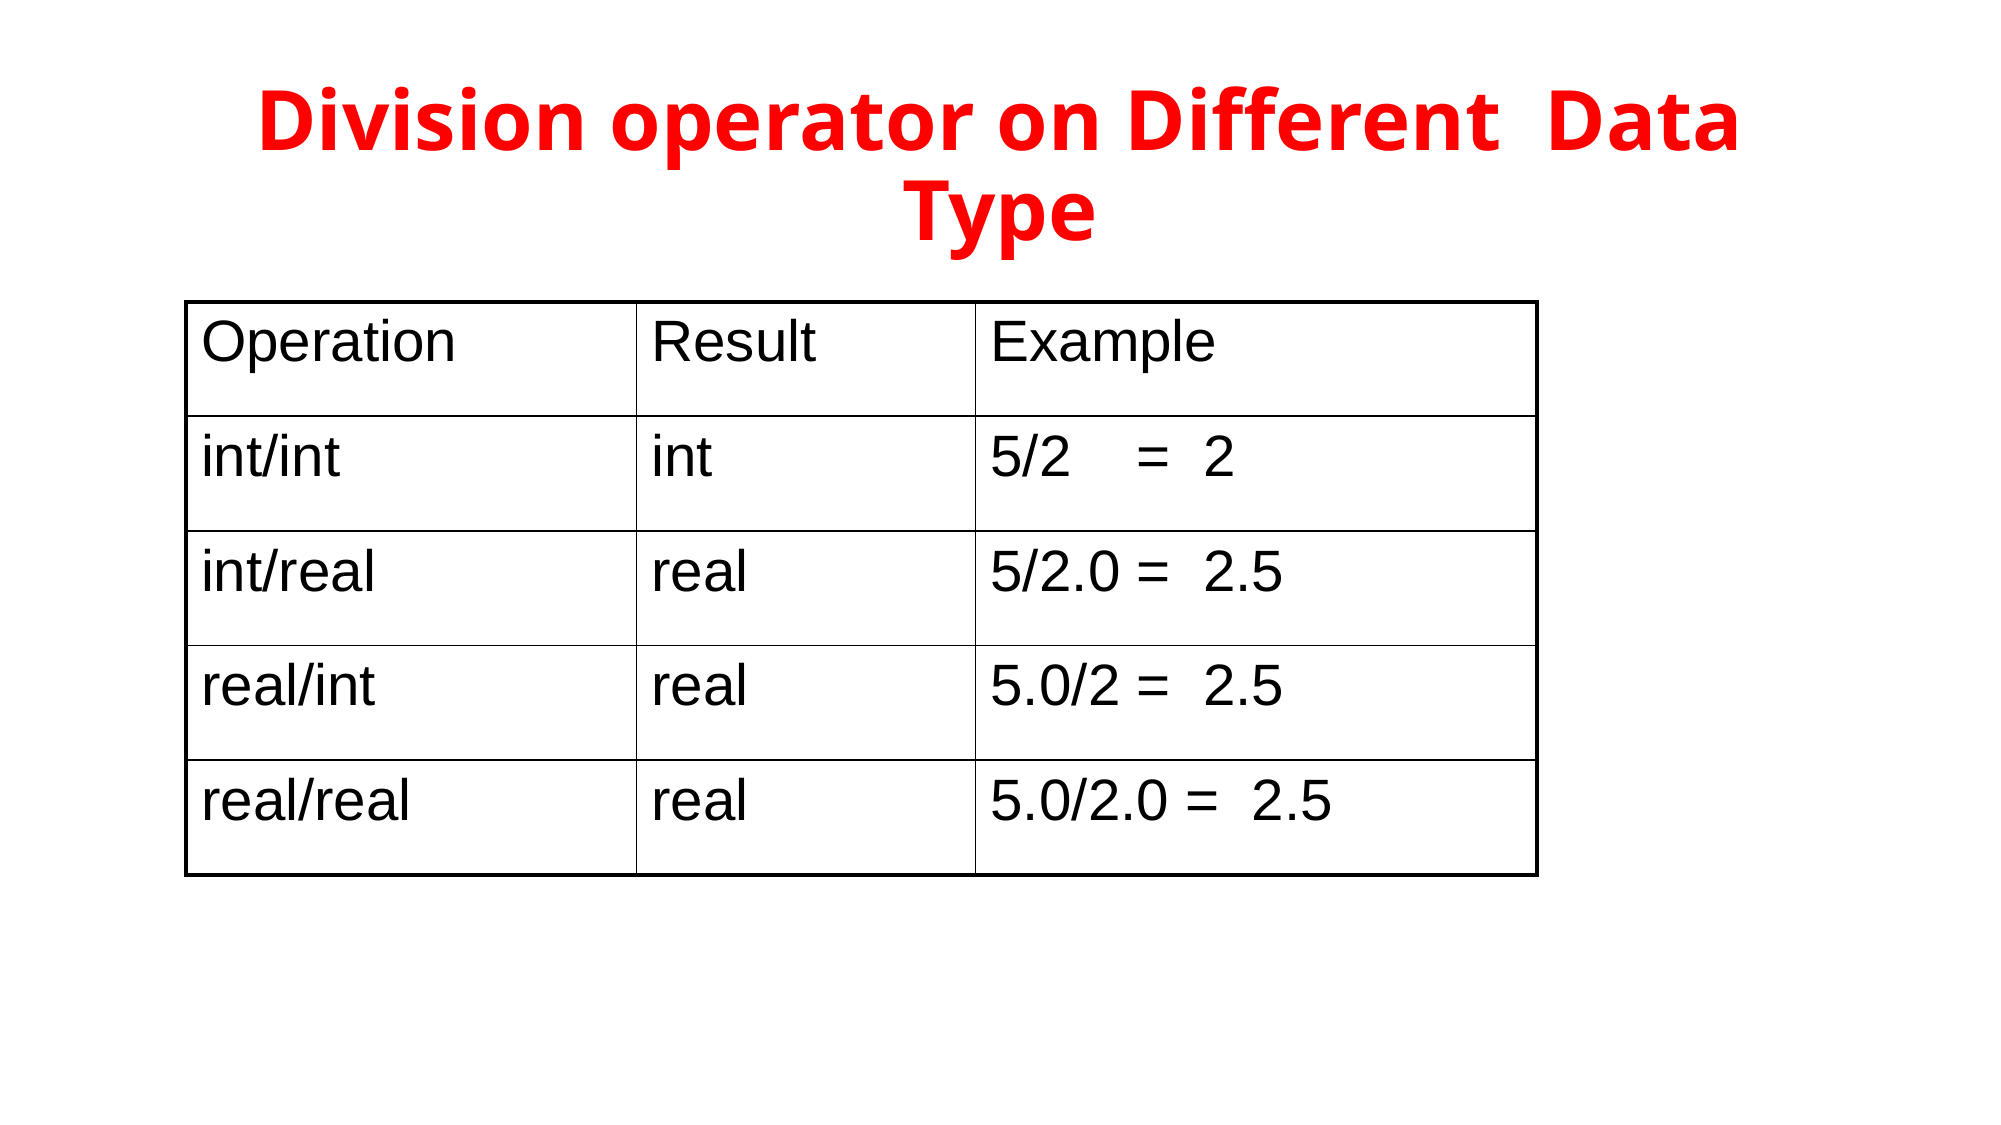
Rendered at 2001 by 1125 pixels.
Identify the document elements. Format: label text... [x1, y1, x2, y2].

table_cell 5.0/2.0 = 2.5 [976, 761, 1535, 873]
table_cell real [637, 646, 975, 759]
table_cell real [637, 532, 975, 645]
table_cell int [637, 417, 975, 530]
table_cell int/int [188, 417, 636, 530]
table_header Operation [188, 304, 636, 415]
table_cell real/real [188, 761, 636, 873]
table_cell real/int [188, 646, 636, 759]
table_cell 5/2 = 2 [976, 417, 1535, 530]
table_header Example [976, 304, 1535, 415]
table_cell 5.0/2 = 2.5 [976, 646, 1535, 759]
table_cell 5/2.0 = 2.5 [976, 532, 1535, 645]
table_cell real [637, 761, 975, 873]
title Division operator on Different Data Type [137, 59, 1863, 278]
table_header Result [637, 304, 975, 415]
table_cell int/real [188, 532, 636, 645]
